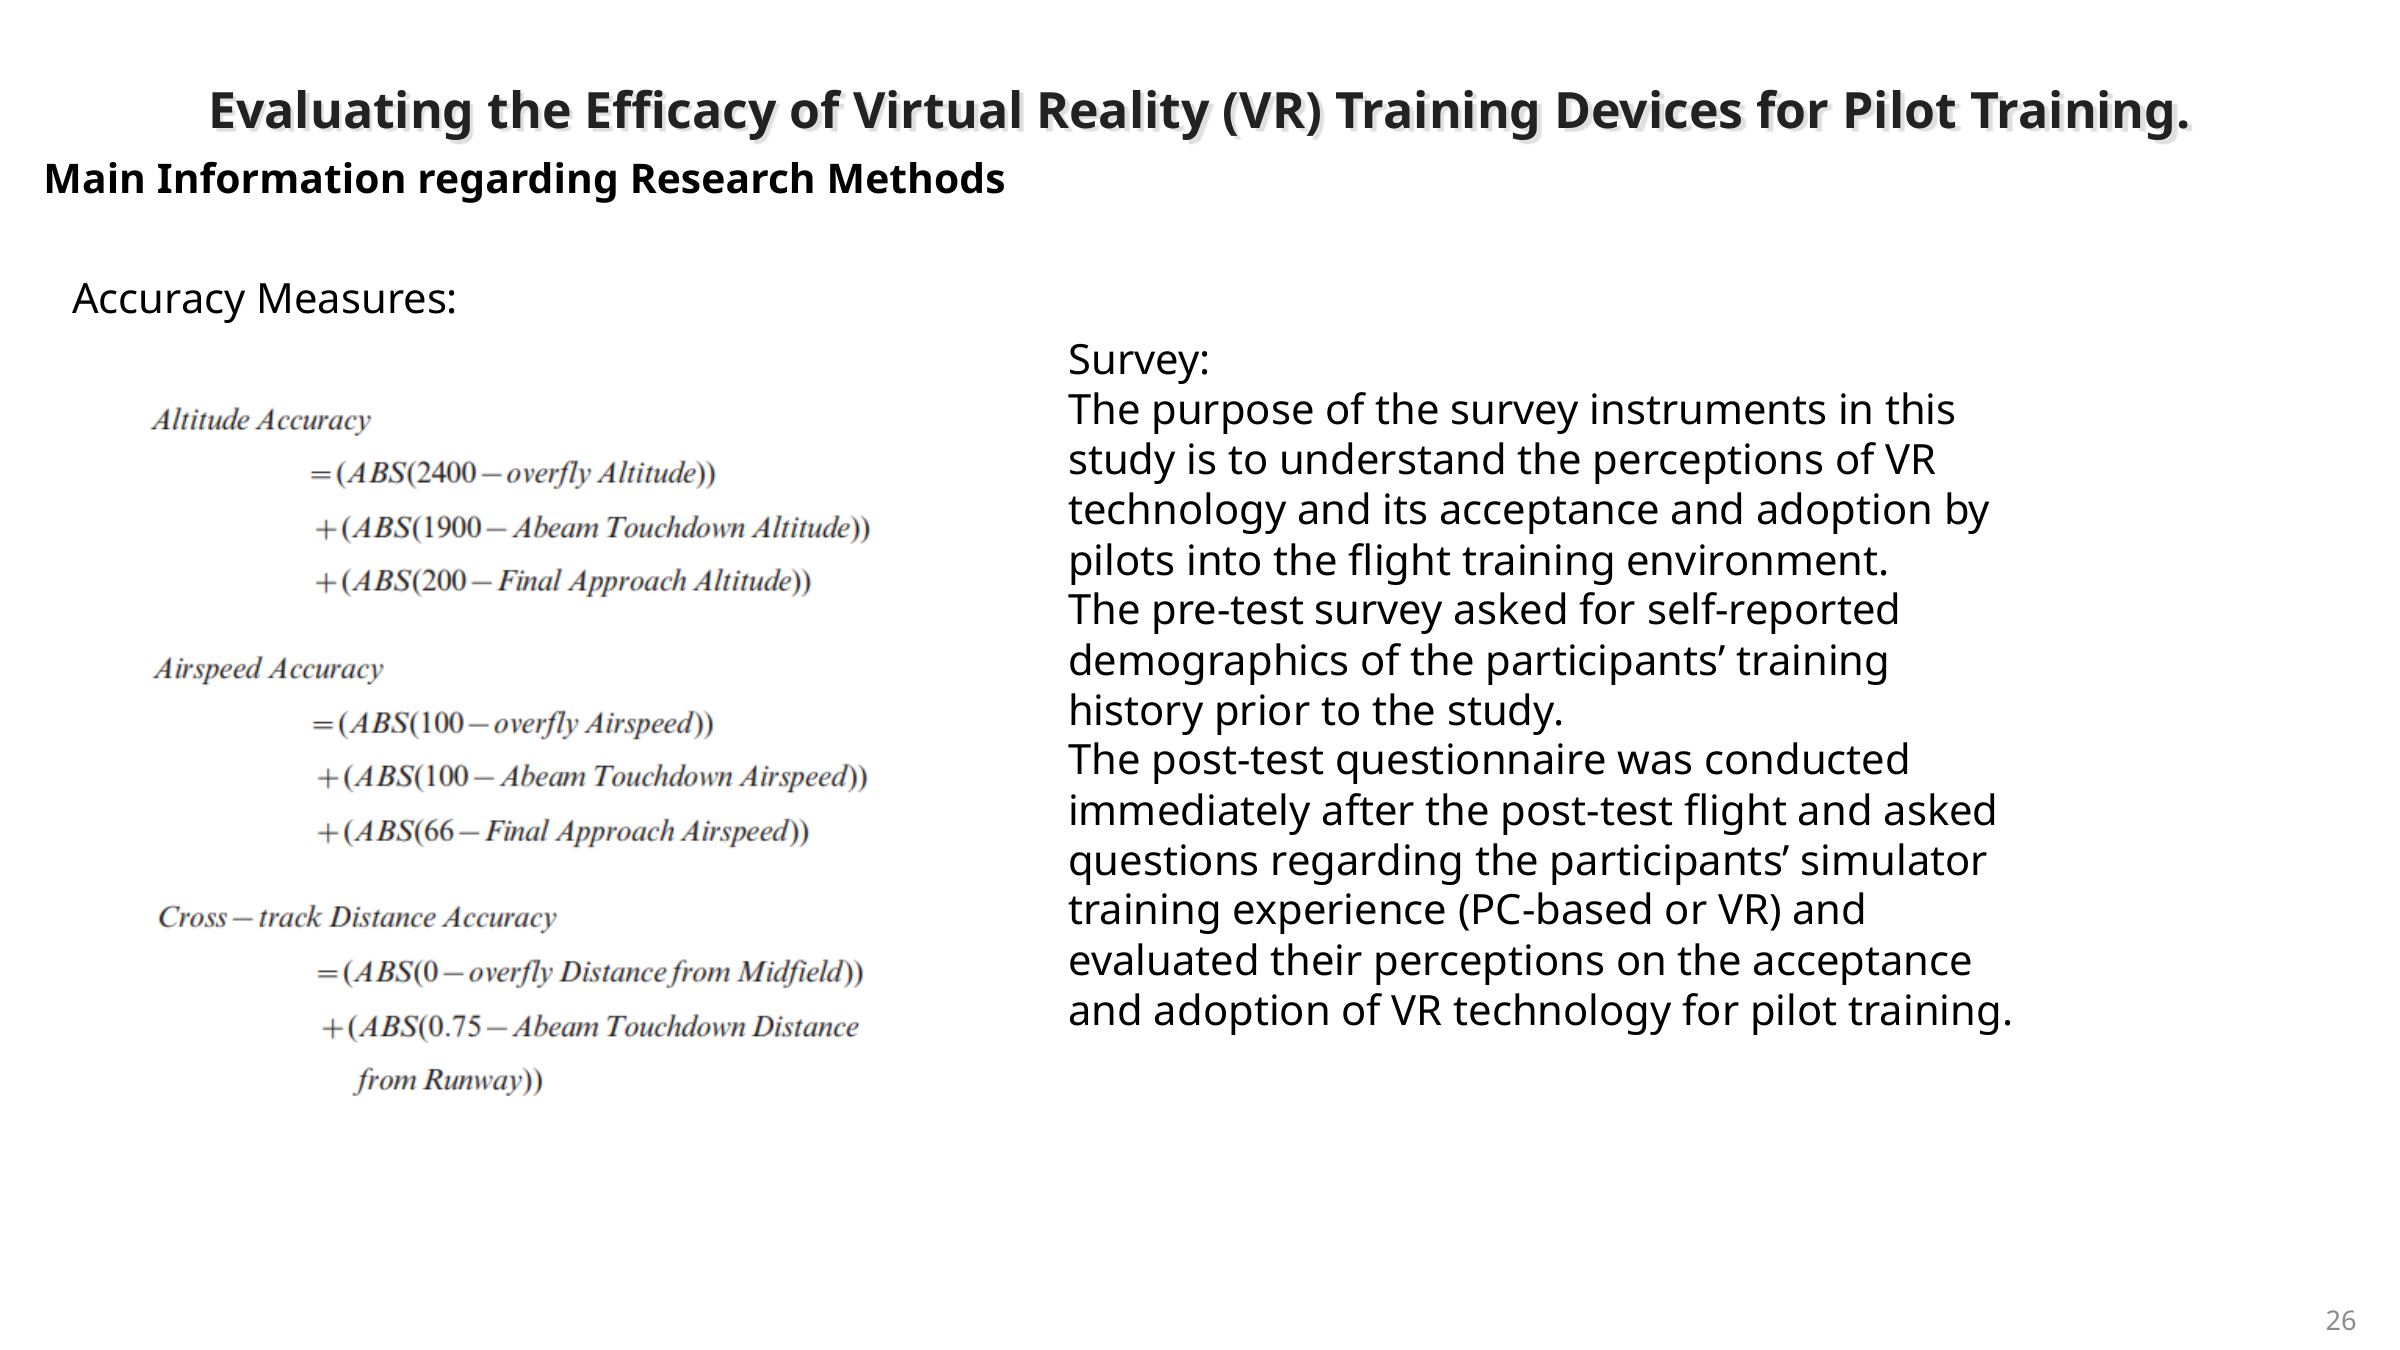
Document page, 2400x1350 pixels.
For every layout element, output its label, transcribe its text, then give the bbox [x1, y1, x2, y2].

text_box Survey: The purpose of the survey instruments in this study is to understand the perceptions of VR technology and its acceptance and adoption by pilots into the flight training environment. The pre-test survey asked for self-reported demographics of the participants’ training history prior to the study. The post-test questionnaire was conducted immediately after the post-test flight and asked questions regarding the participants’ simulator training experience (PC-based or VR) and evaluated their perceptions on the acceptance and adoption of VR technology for pilot training. [1053, 325, 2050, 1041]
title Evaluating the Efficacy of Virtual Reality (VR) Training Devices for Pilot Training. [0, 70, 2400, 147]
slide_number 26 [1831, 1285, 2372, 1350]
text_box Accuracy Measures: [57, 264, 1054, 330]
picture [127, 402, 896, 1121]
list Main Information regarding Research Methods [28, 144, 2373, 210]
